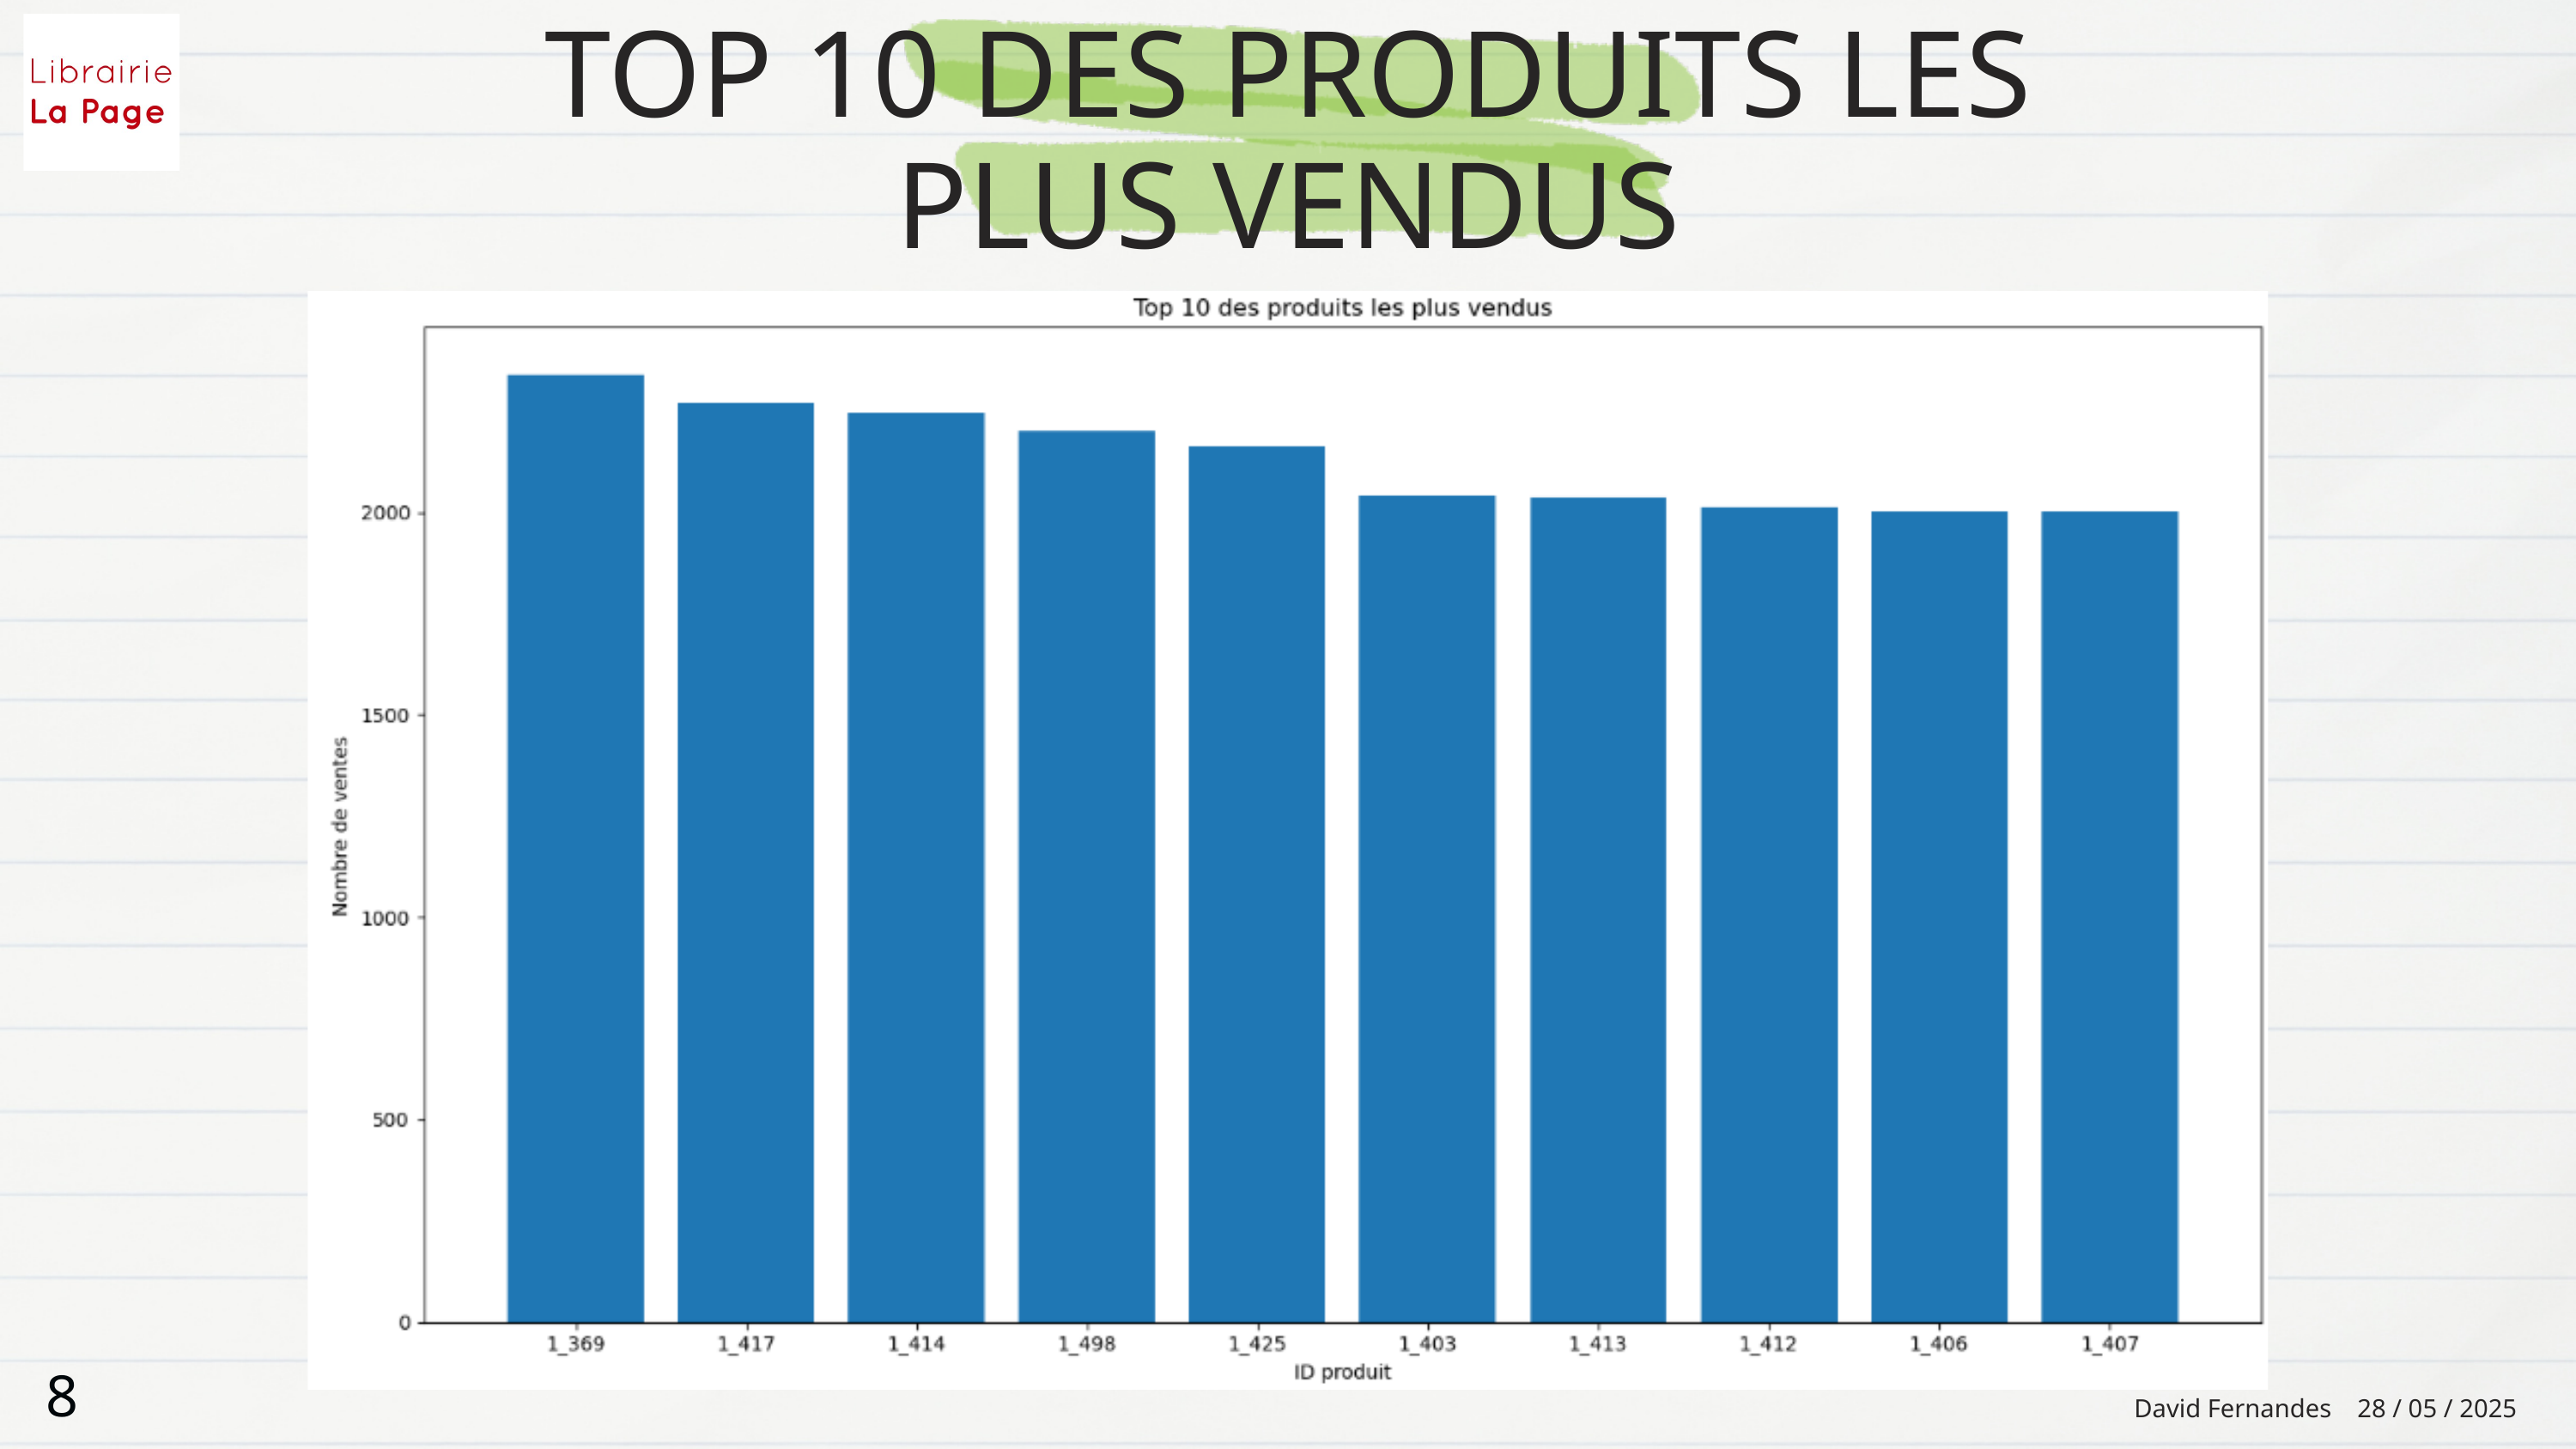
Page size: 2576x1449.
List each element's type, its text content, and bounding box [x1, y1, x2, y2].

text_box [23, 14, 180, 171]
text_box David Fernandes 28 / 05 / 2025 [2134, 1387, 2537, 1423]
text_box [0, 0, 2576, 1449]
text_box 8 [21, 1348, 102, 1428]
text_box [307, 291, 2269, 1390]
text_box TOP 10 DES PRODUITS LES PLUS VENDUS [541, 9, 2035, 273]
